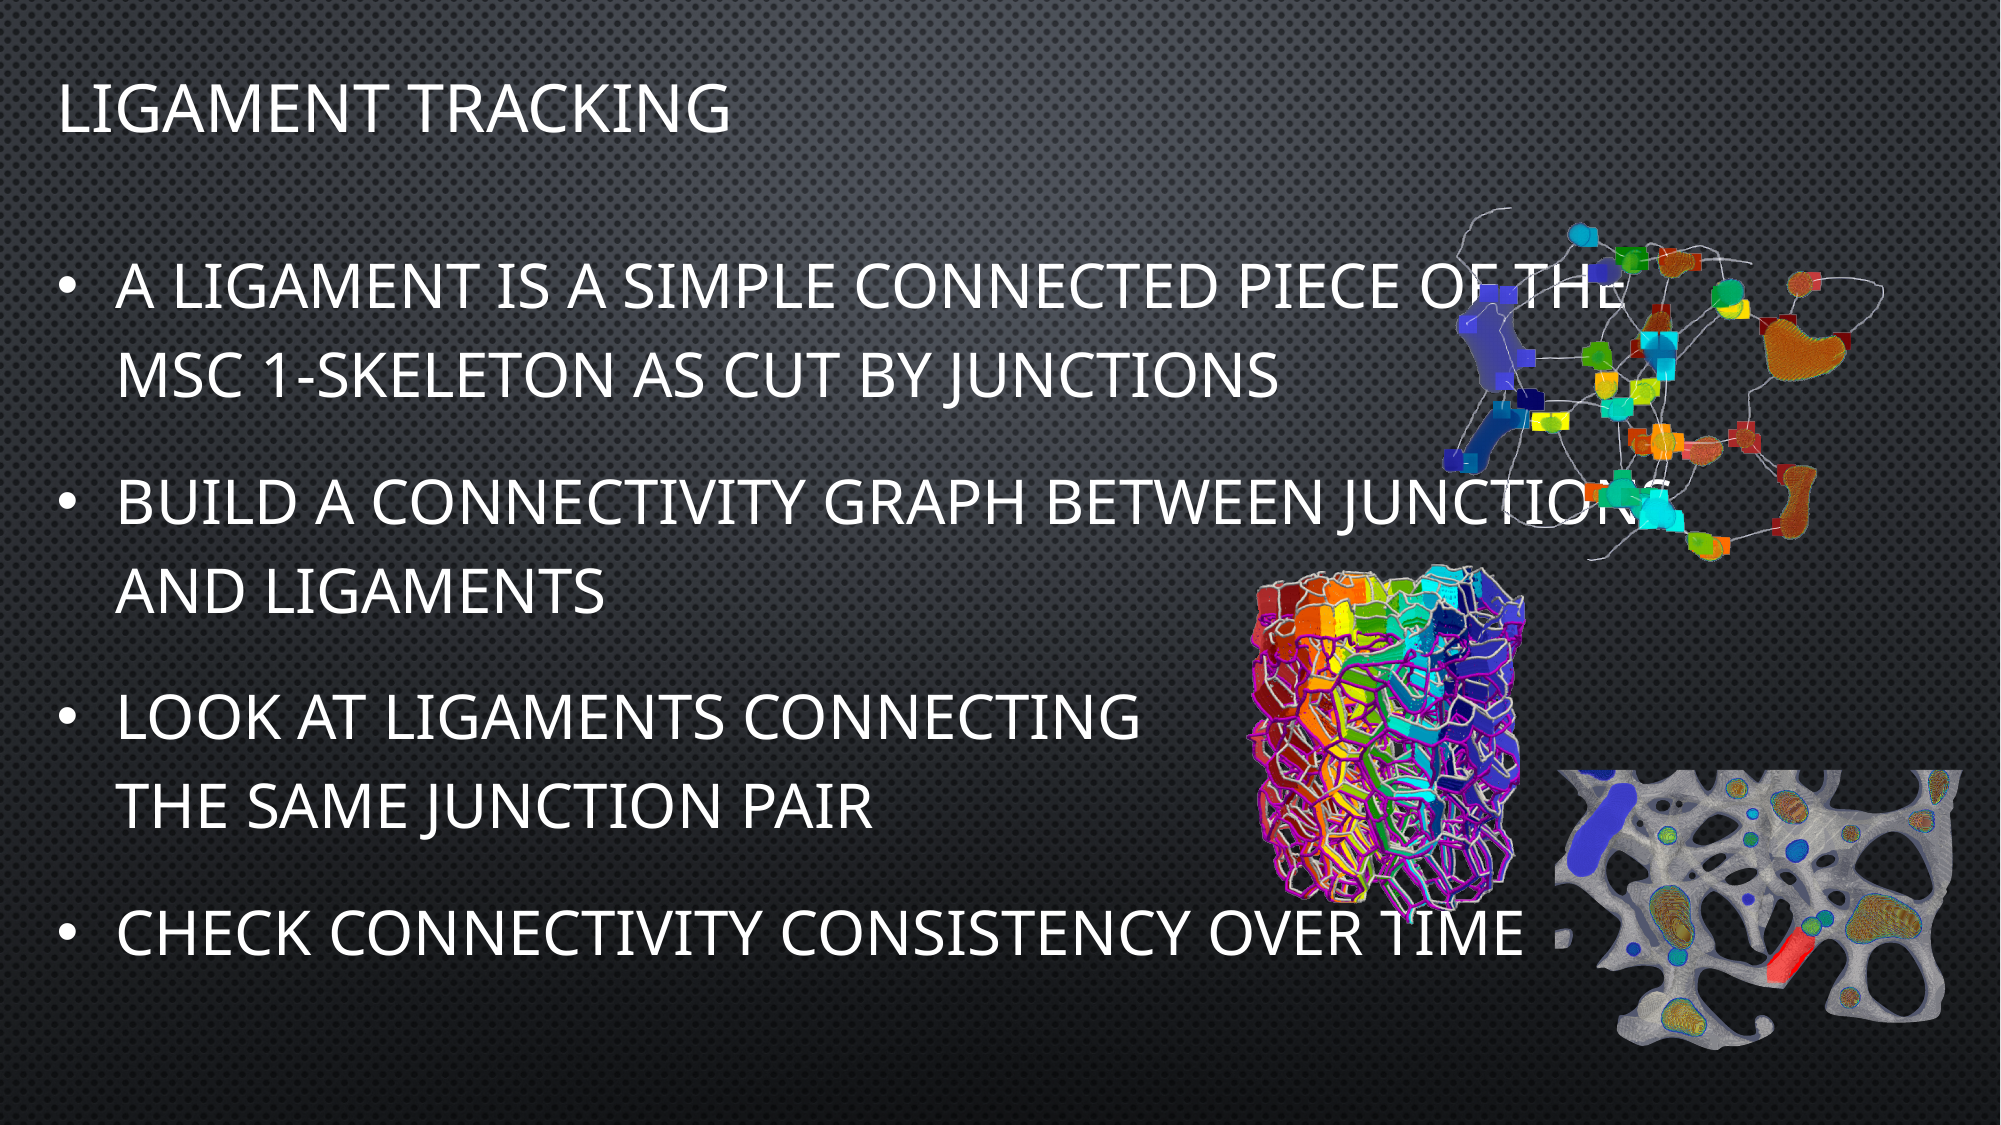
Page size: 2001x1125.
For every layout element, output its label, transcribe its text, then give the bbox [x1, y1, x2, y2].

picture [1236, 173, 1896, 933]
title Ligament tracking [41, 31, 1374, 181]
list A ligament is a simple connected piece of the MSC 1-skeleton as cut by junctions Build a connectivity graph between junctions and ligaments Look at ligaments connecting the same junction pair Check connectivity consistency over time [41, 218, 1933, 982]
picture [1554, 769, 1964, 1051]
